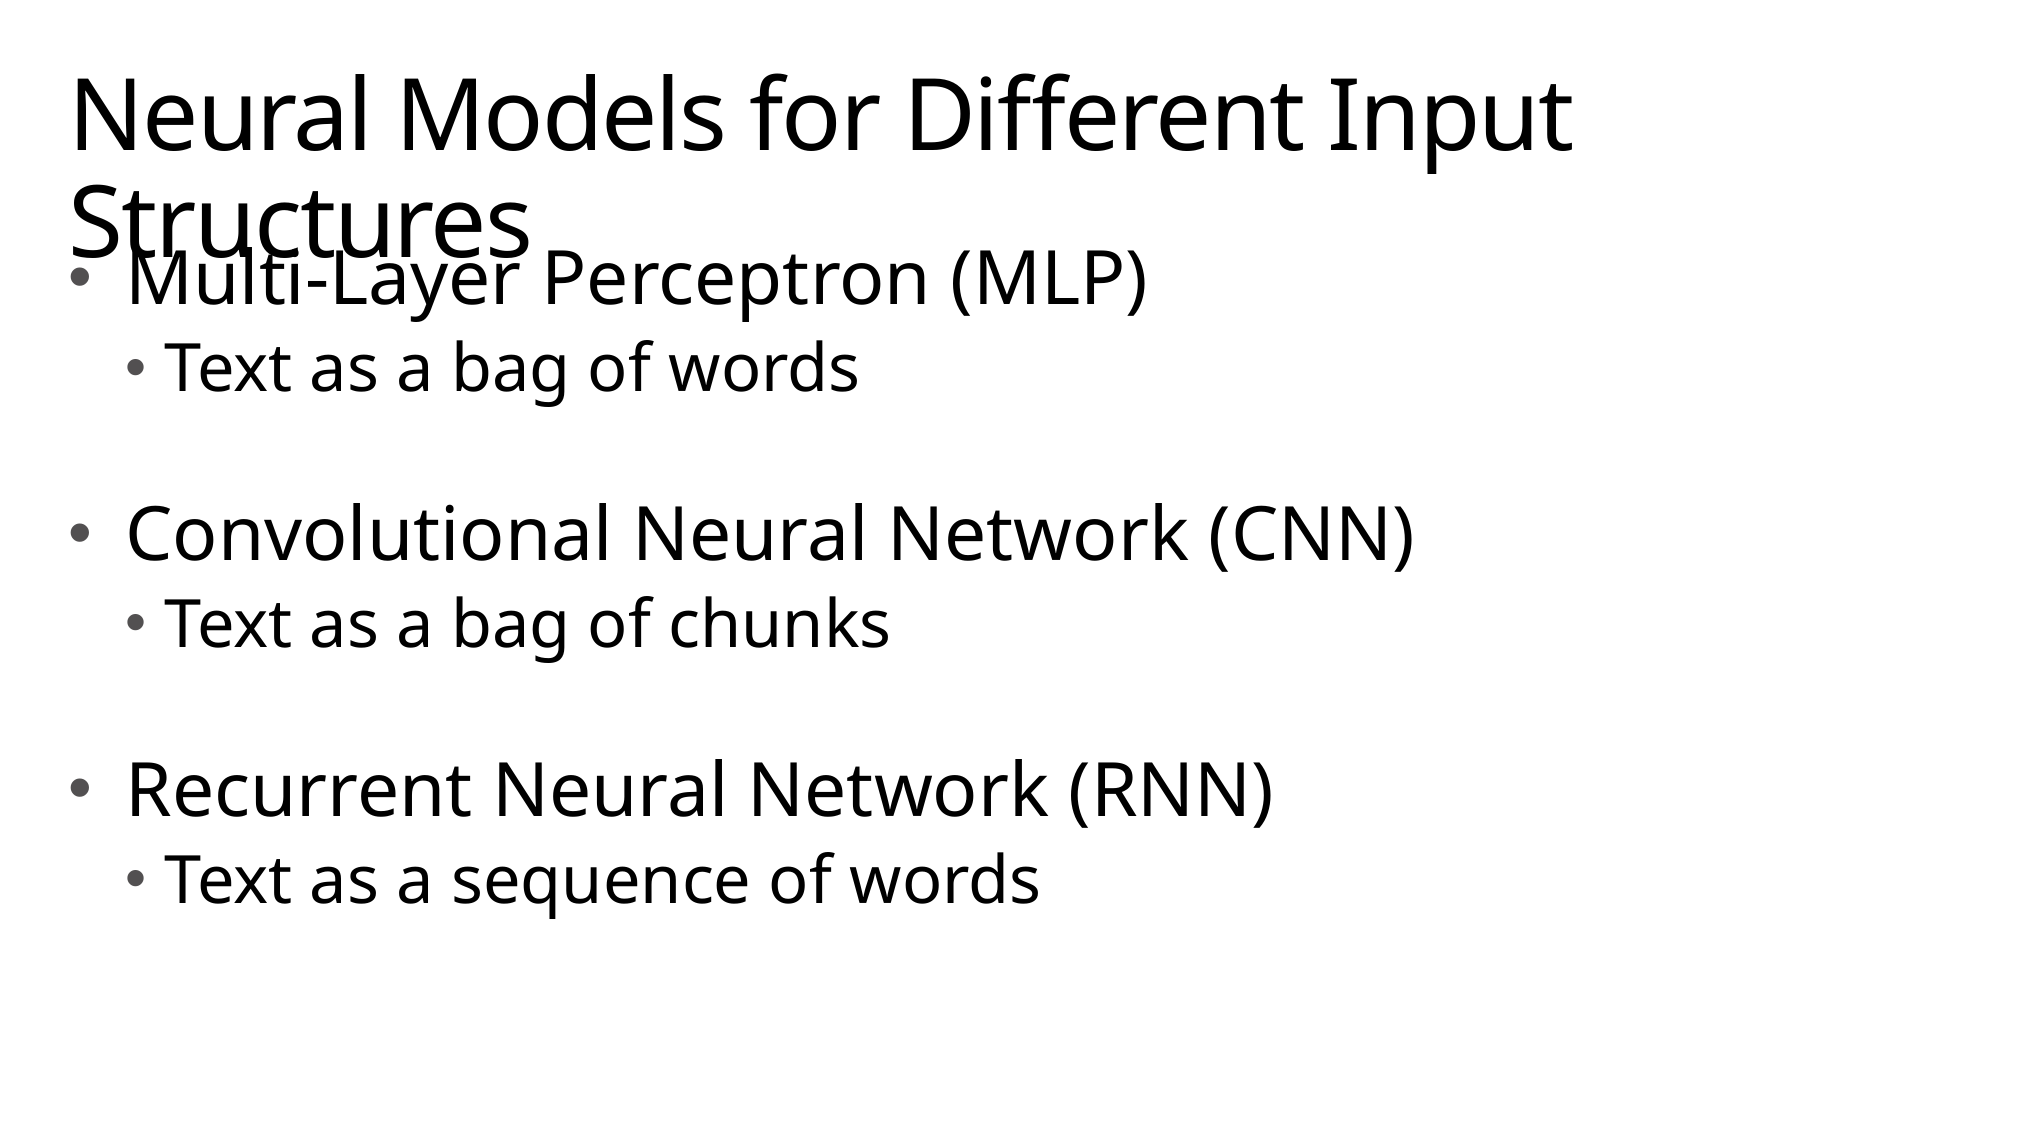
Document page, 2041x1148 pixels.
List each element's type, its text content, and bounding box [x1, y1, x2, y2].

title Neural Models for Different Input Structures [45, 48, 1996, 200]
list Multi-Layer Perceptron (MLP) Text as a bag of words Convolutional Neural Network (CNN) Text as a bag of chunks Recurrent Neural Network (RNN) Text as a sequence of words [45, 225, 1996, 931]
